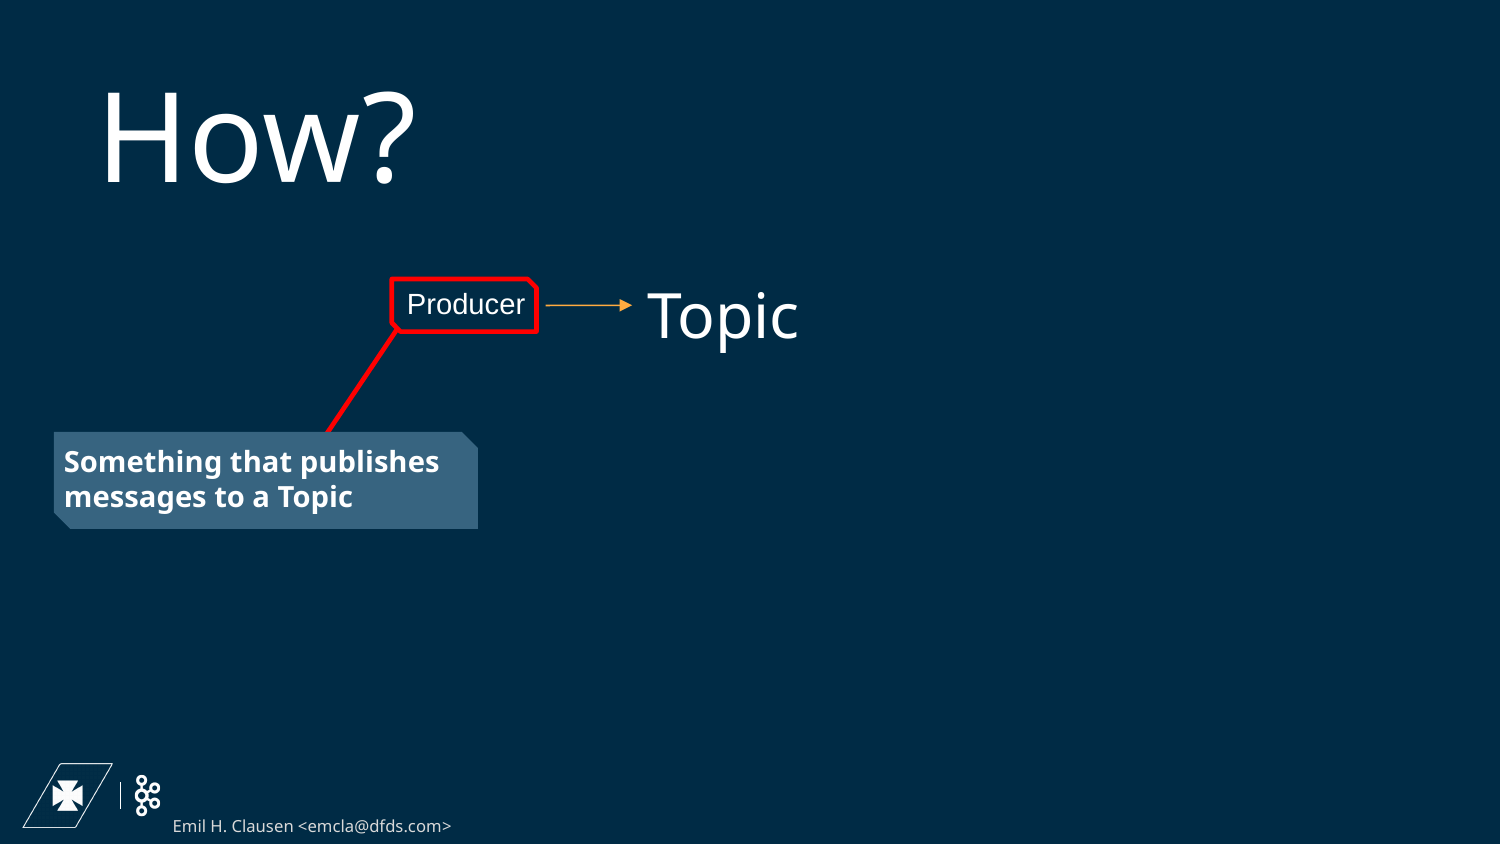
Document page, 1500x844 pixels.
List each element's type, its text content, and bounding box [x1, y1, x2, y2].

text_box [391, 279, 537, 332]
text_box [21, 762, 163, 829]
text_box How? [81, 19, 1057, 200]
text_box Something that publishes messages to a Topic [49, 428, 490, 526]
text_box Emil H. Clausen <emcla@dfds.com> [156, 800, 468, 840]
text_box Producer [391, 270, 600, 326]
text_box Topic [632, 249, 835, 362]
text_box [325, 327, 399, 436]
